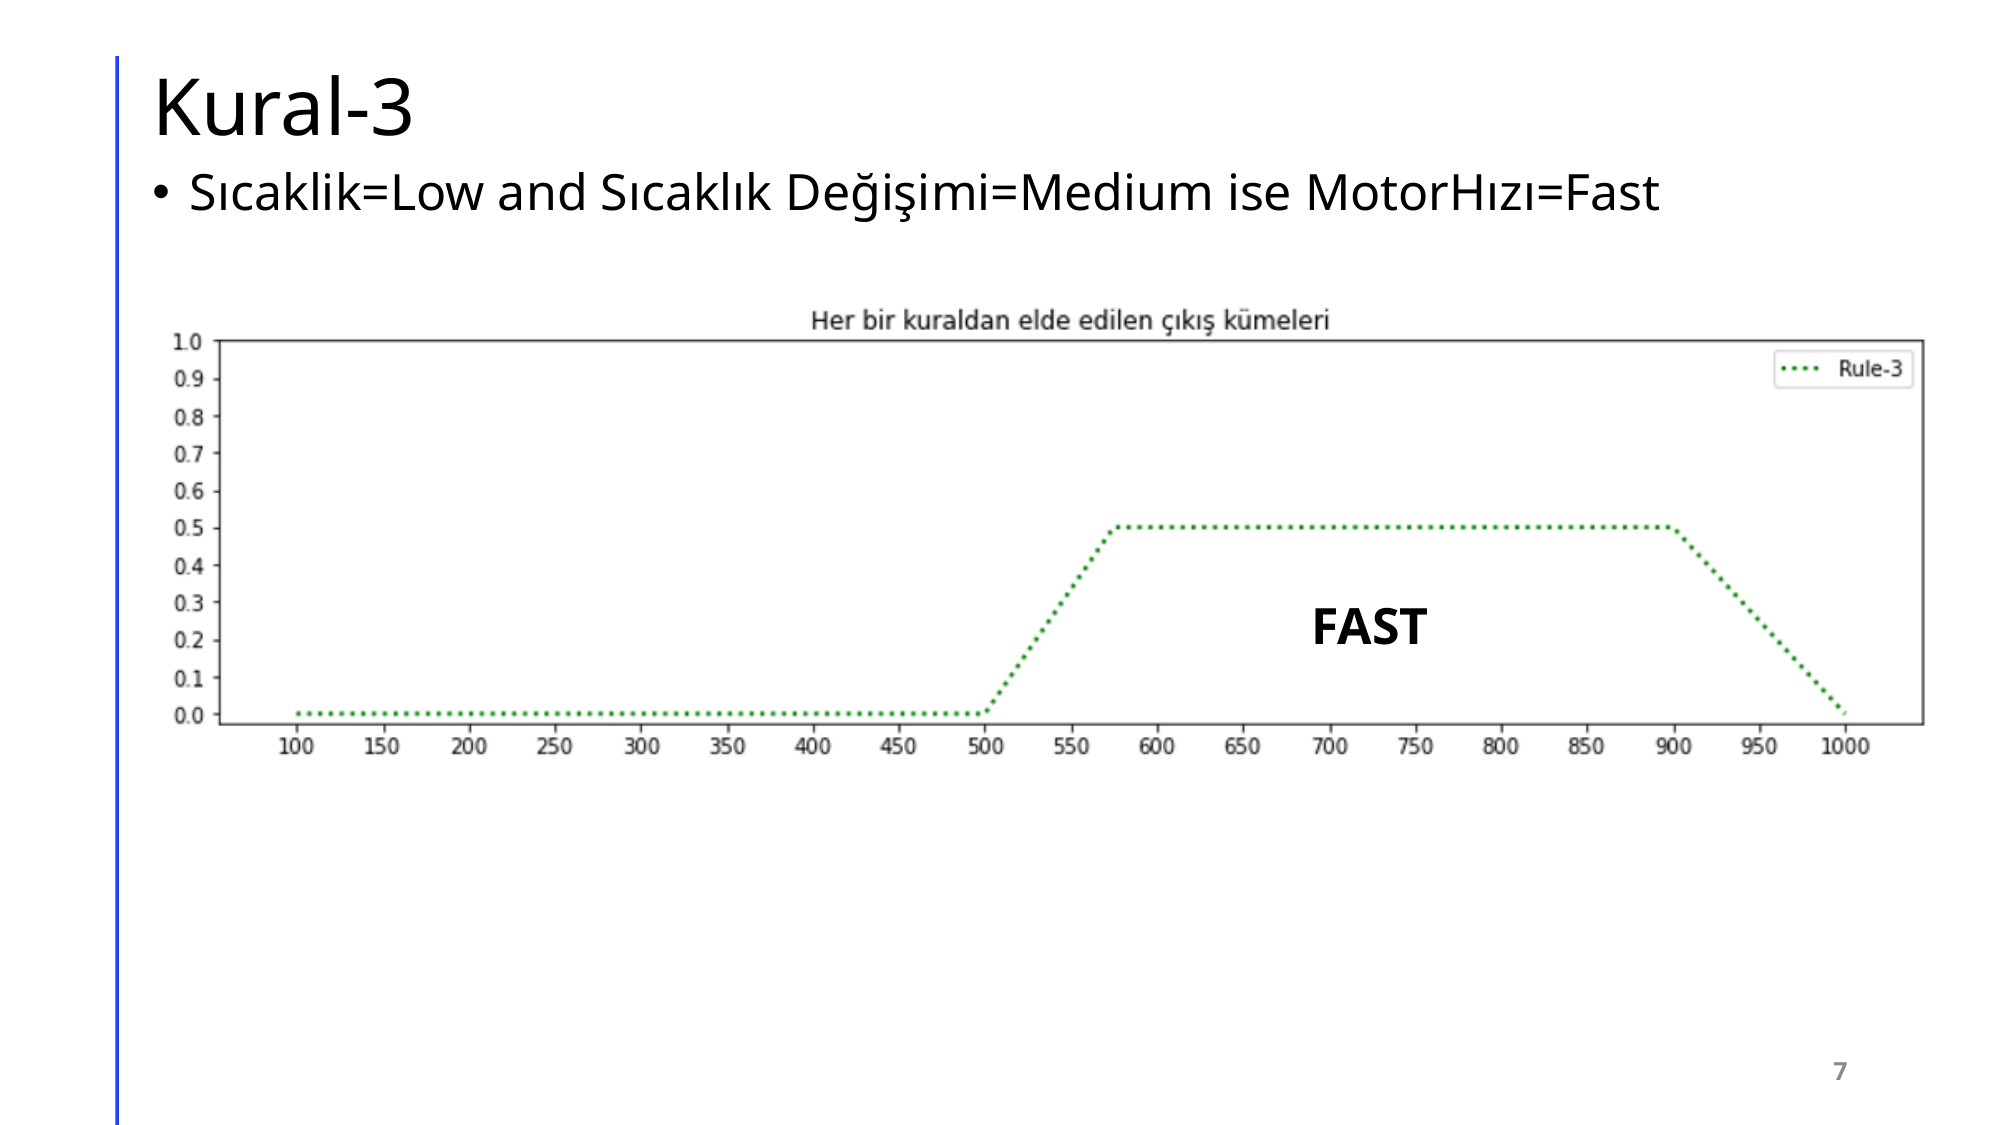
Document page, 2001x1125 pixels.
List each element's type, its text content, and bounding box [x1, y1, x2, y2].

slide_number 7 [1412, 1042, 1863, 1103]
picture [158, 295, 1940, 761]
title Kural-3 [137, 59, 1863, 160]
list Sıcaklik=Low and Sıcaklık Değişimi=Medium ise MotorHızı=Fast [137, 160, 1928, 1014]
